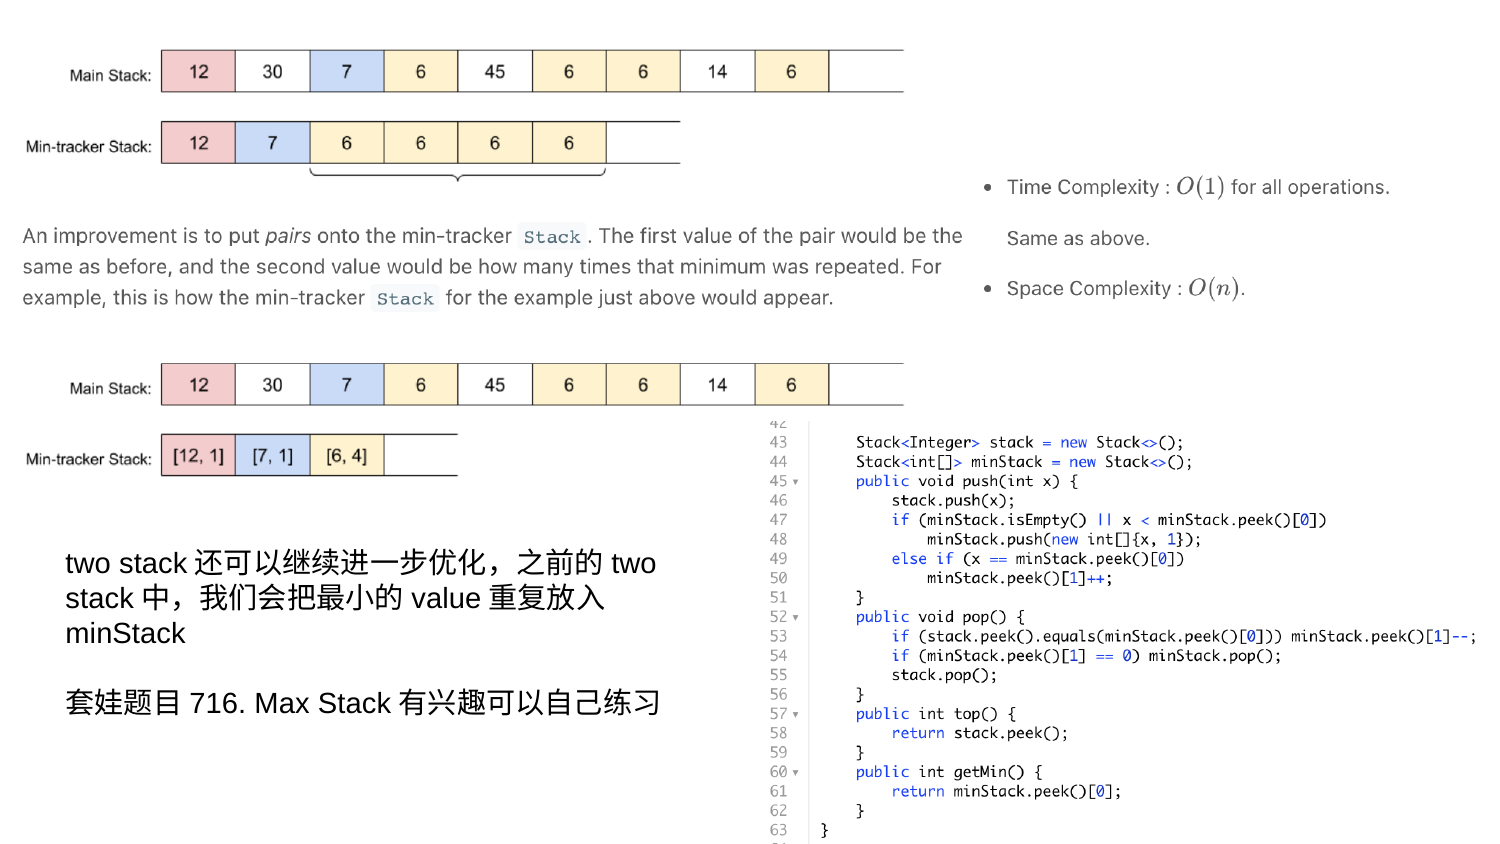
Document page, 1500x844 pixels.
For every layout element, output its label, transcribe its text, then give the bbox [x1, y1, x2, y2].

picture [16, 17, 1500, 844]
text_box two stack还可以继续进一步优化，之前的two stack中，我们会把最小的value重复放入minStack 套娃题目716. Max Stack有兴趣可以自己练习 [50, 529, 679, 734]
